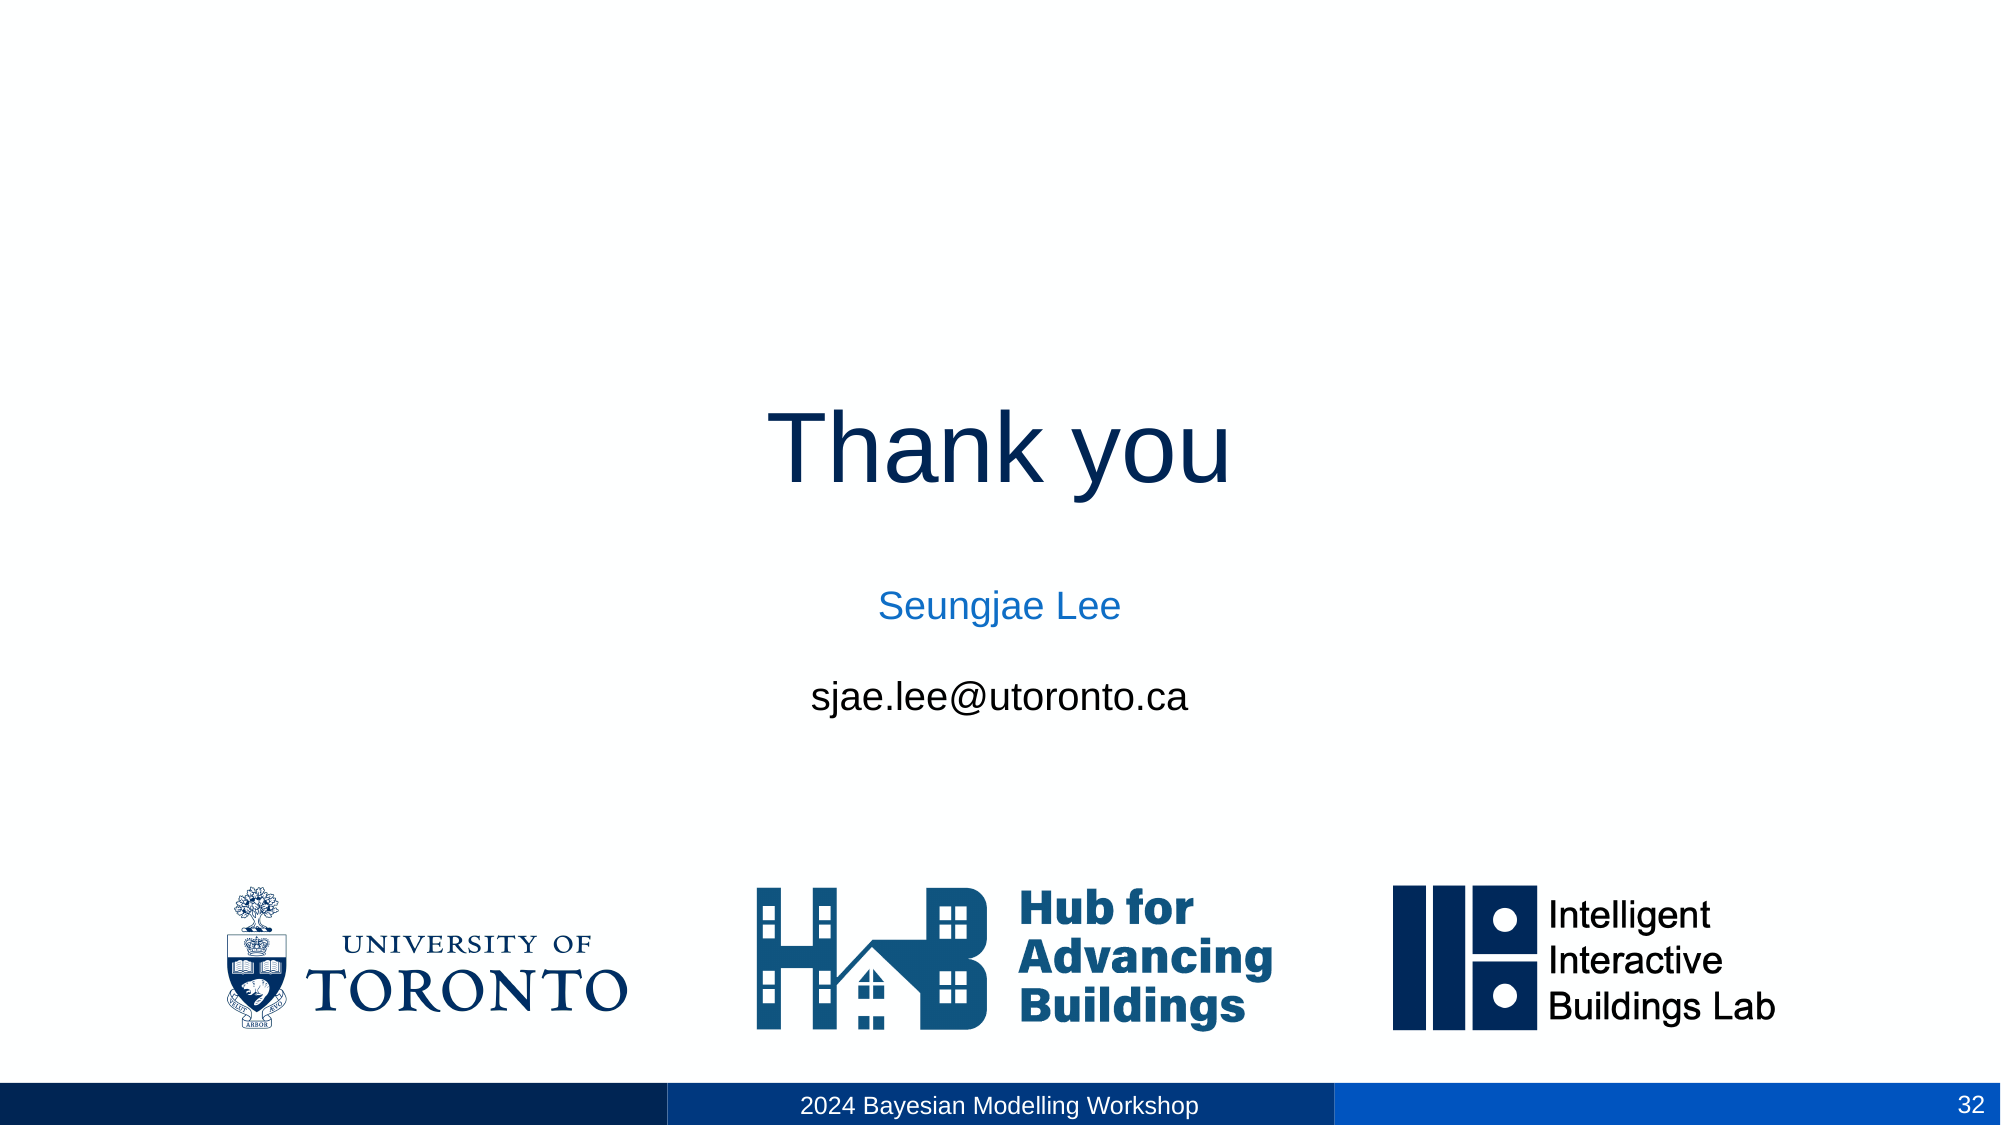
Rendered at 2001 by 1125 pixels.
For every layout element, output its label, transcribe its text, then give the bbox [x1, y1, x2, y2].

list Seungjae Lee [518, 572, 1482, 636]
title Thank you [137, 377, 1863, 523]
picture [753, 883, 1275, 1032]
picture [1393, 883, 1782, 1032]
list sjae.lee@utoronto.ca [518, 663, 1482, 726]
picture [218, 883, 636, 1032]
